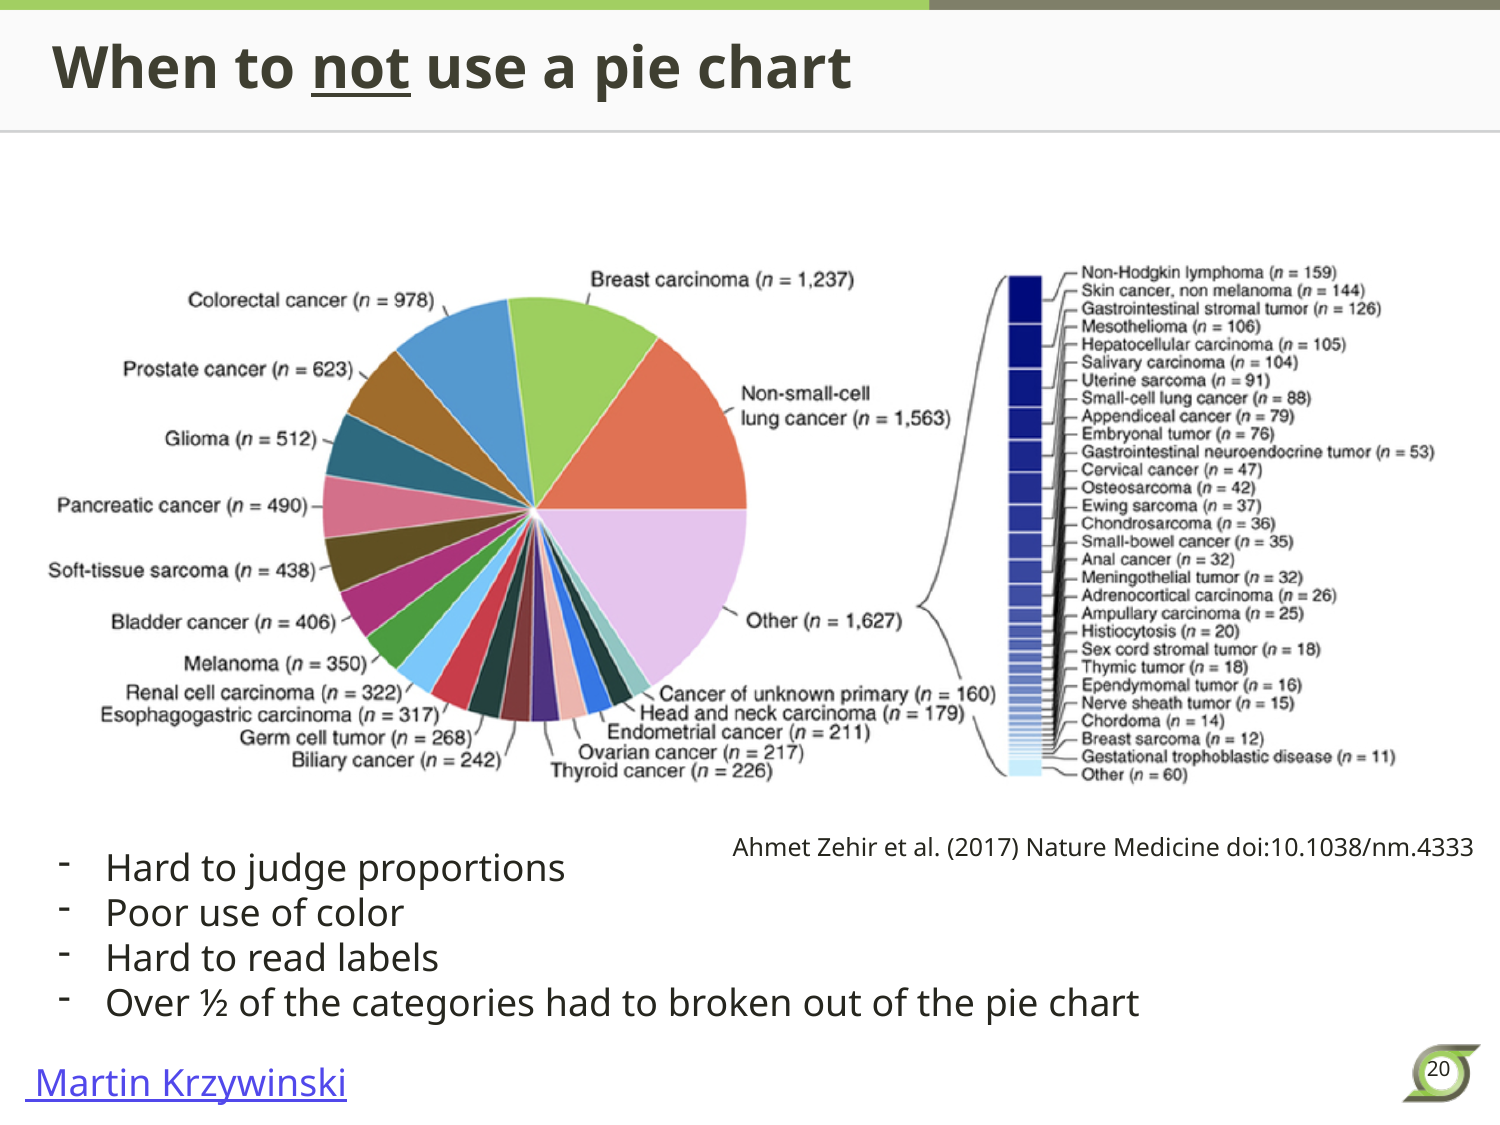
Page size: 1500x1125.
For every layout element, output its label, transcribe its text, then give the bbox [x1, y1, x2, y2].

text_box Martin Krzywinski [10, 1051, 363, 1118]
title When to not use a pie chart [37, 18, 1454, 112]
picture [47, 232, 1445, 796]
text_box Hard to judge proportions Poor use of color Hard to read labels Over ½ of the categories had to broken out of the pie chart [43, 836, 1156, 1031]
text_box Ahmet Zehir et al. (2017) Nature Medicine doi:10.1038/nm.4333 [711, 823, 1490, 869]
